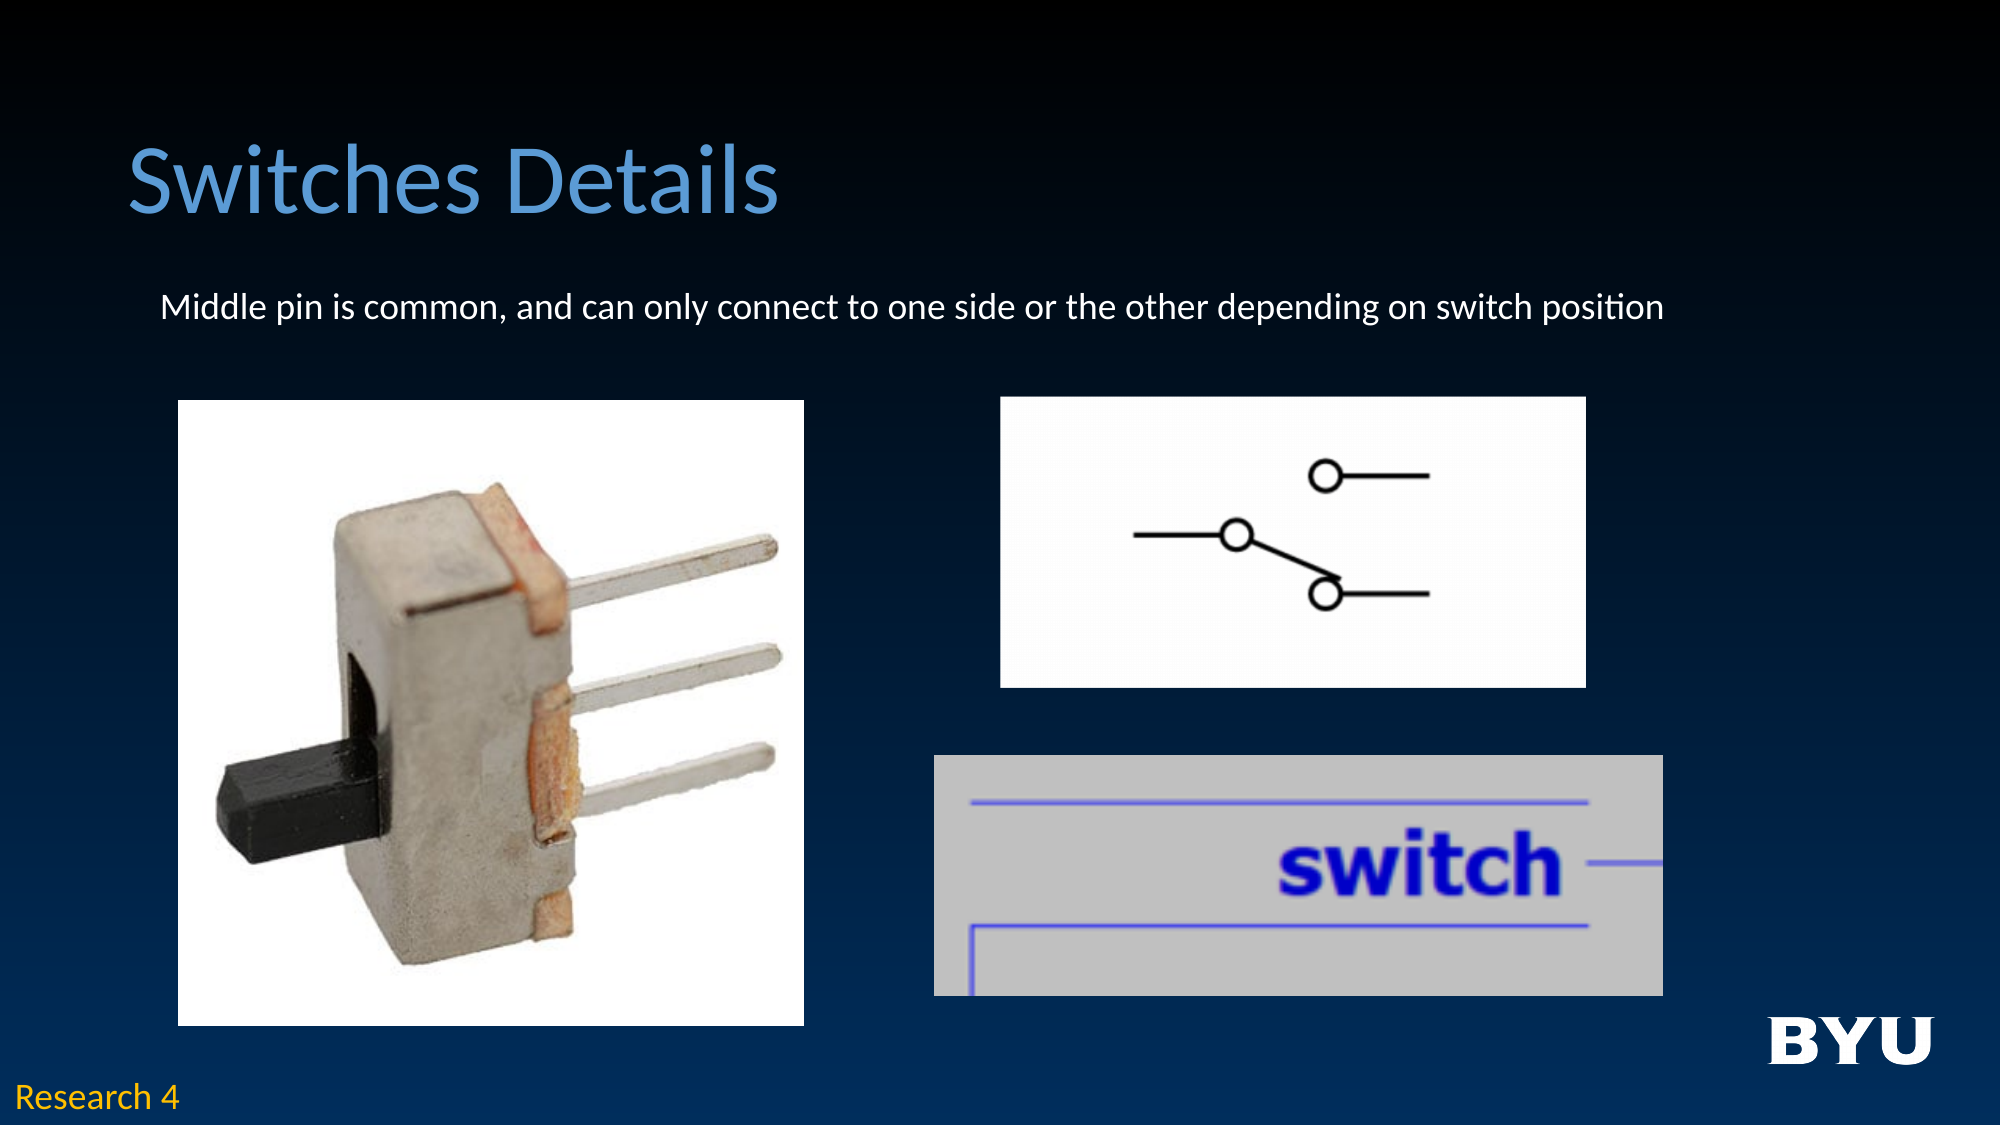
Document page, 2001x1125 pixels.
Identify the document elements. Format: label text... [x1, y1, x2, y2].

text_box Research 4 [0, 1064, 250, 1125]
picture [1767, 1017, 1935, 1065]
title Switches Details [112, 112, 1889, 263]
picture [934, 755, 1663, 996]
text_box Middle pin is common, and can only connect to one side or the other depending on switch position [145, 274, 1747, 335]
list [999, 396, 1586, 688]
picture [178, 400, 804, 1026]
